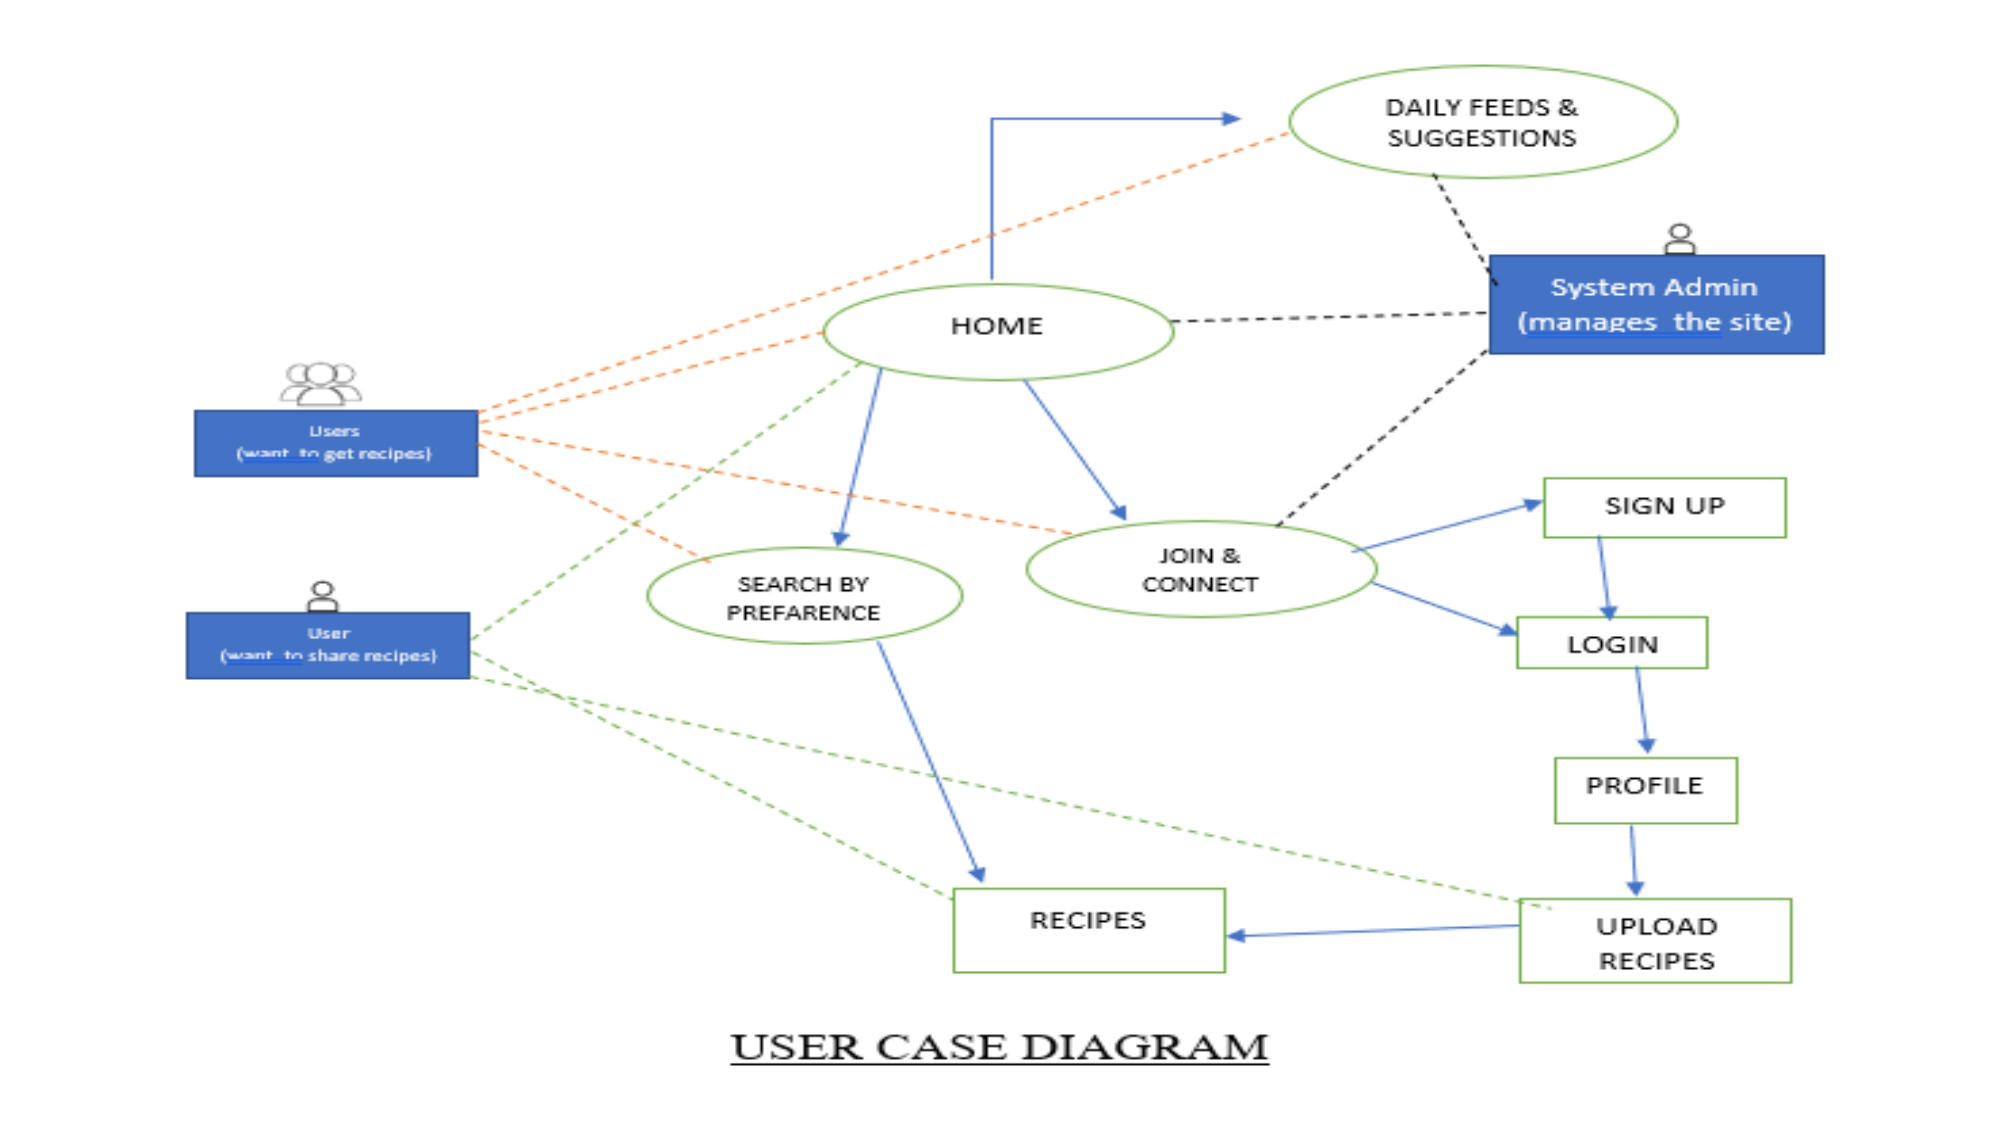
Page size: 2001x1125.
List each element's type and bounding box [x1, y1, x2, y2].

picture [118, 57, 1872, 1068]
